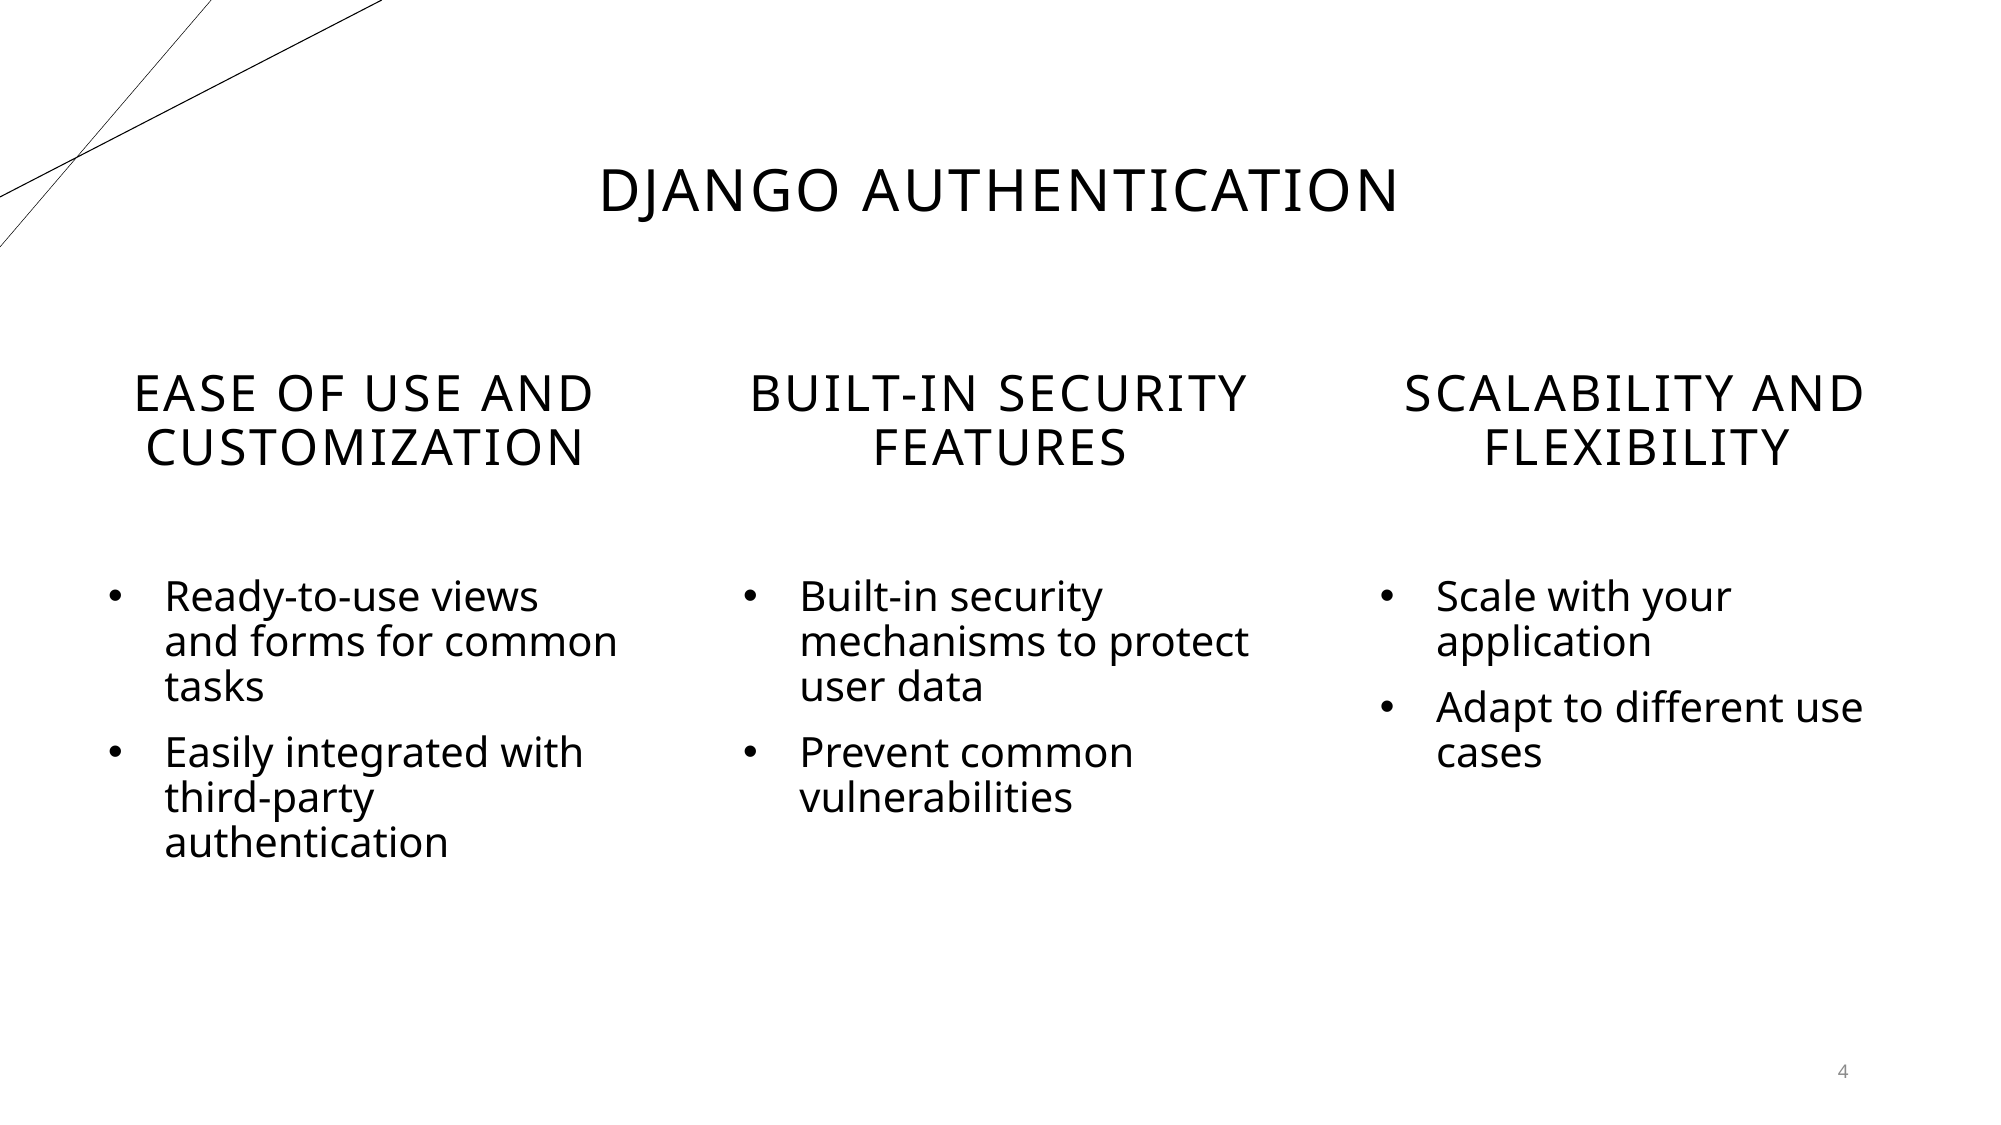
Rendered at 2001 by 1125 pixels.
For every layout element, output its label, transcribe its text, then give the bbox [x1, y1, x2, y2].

text_box Ease of Use and Customization [95, 331, 636, 513]
text_box Django Authentication [538, 81, 1460, 232]
text_box Ready-to-use views and forms for common tasks Easily integrated with third-party authentication [93, 568, 636, 880]
title Built-in Security Features [730, 331, 1271, 513]
text_box Scale with your application Adapt to different use cases [1364, 568, 1907, 880]
text_box Scalability and Flexibility [1366, 331, 1907, 513]
text_box Built-in security mechanisms to protect user data Prevent common vulnerabilities [728, 568, 1271, 880]
slide_number 4 [1701, 1042, 1864, 1103]
